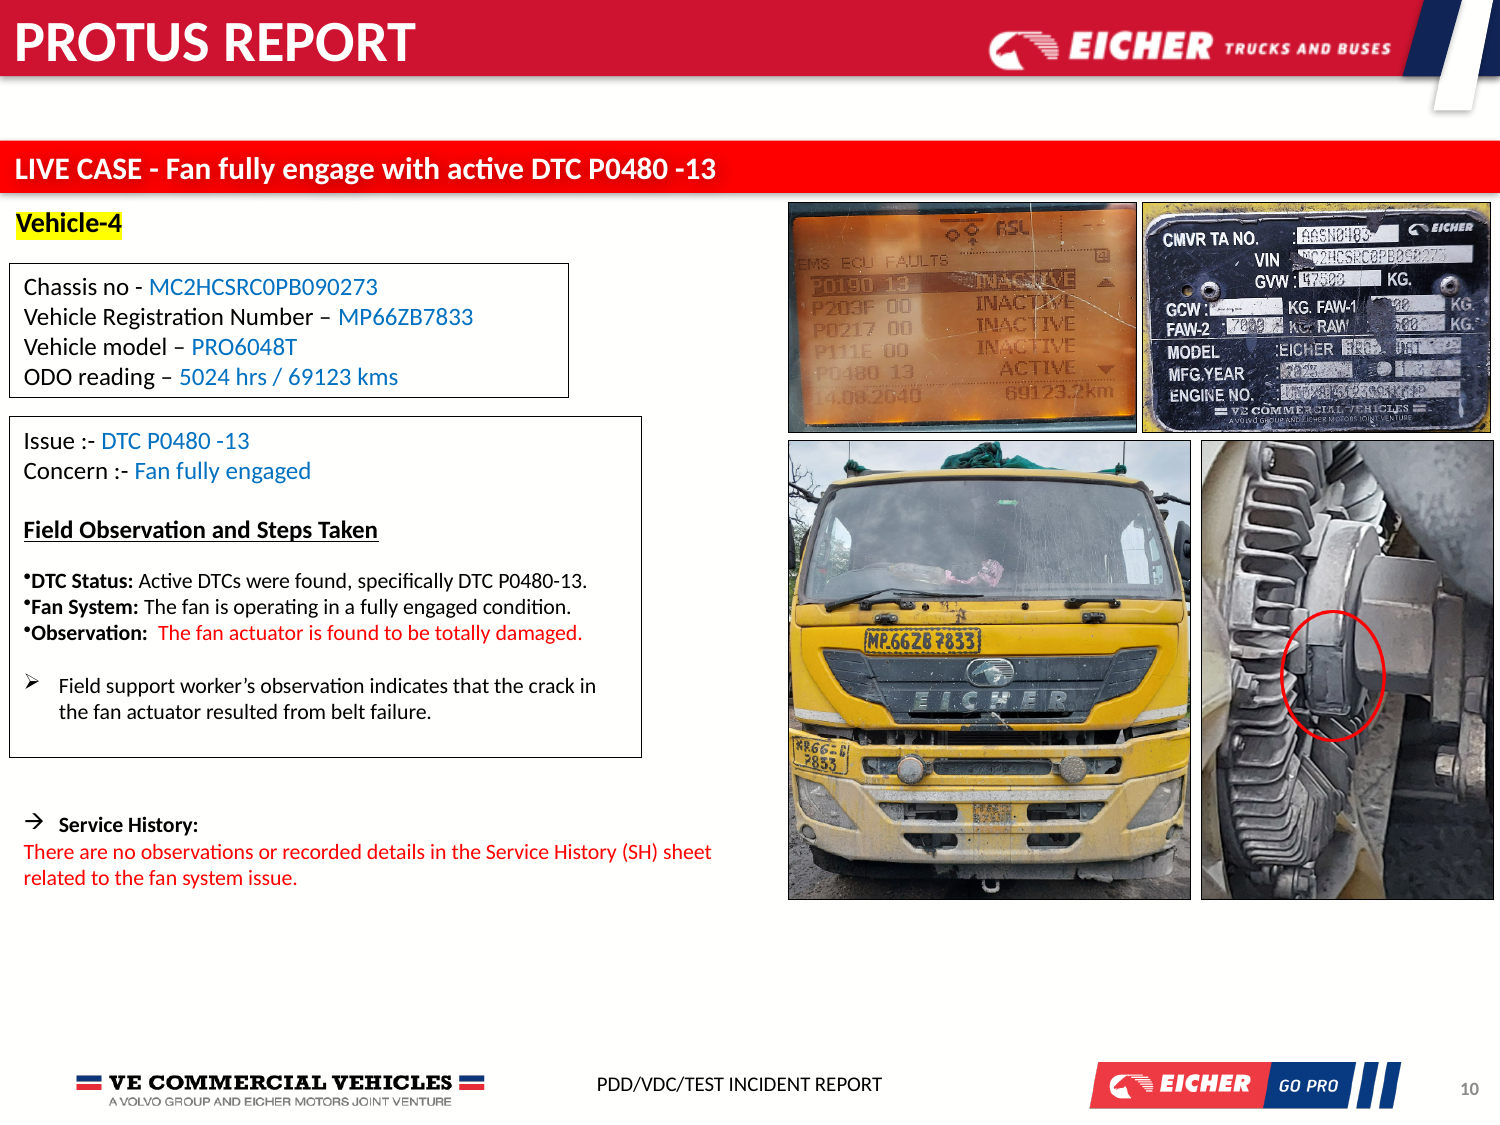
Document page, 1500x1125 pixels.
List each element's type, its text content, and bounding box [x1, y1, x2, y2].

text_box LIVE CASE - Fan fully engage with active DTC P0480 -13 [0, 140, 1067, 193]
picture [1223, 26, 1399, 64]
text_box [1080, 140, 1500, 193]
text_box Vehicle-4 [1, 197, 138, 246]
text_box Service History: There are no observations or recorded details in the Service History (SH) sheet related to the fan system issue. [9, 803, 761, 898]
picture [788, 202, 1137, 433]
picture [1066, 1038, 1424, 1125]
picture [1201, 440, 1494, 900]
text_box Chassis no - MC2HCSRC0PB090273 Vehicle Registration Number – MP66ZB7833 Vehicle model – PRO6048T ODO reading – 5024 hrs / 69123 kms [9, 263, 569, 398]
picture [1142, 202, 1492, 433]
picture [788, 440, 1191, 900]
text_box Issue :- DTC P0480 -13 Concern :- Fan fully engaged Field Observation and Steps Taken DTC Status: Active DTCs were found, specifically DTC P0480-13. Fan System: The fan is operating in a fully engaged condition. Observation: The fan actuator is found to be totally damaged. Field support worker’s observation indicates that the crack in the fan actuator resulted from belt failure. [9, 416, 642, 758]
picture [987, 18, 1221, 72]
picture [52, 1013, 500, 1125]
